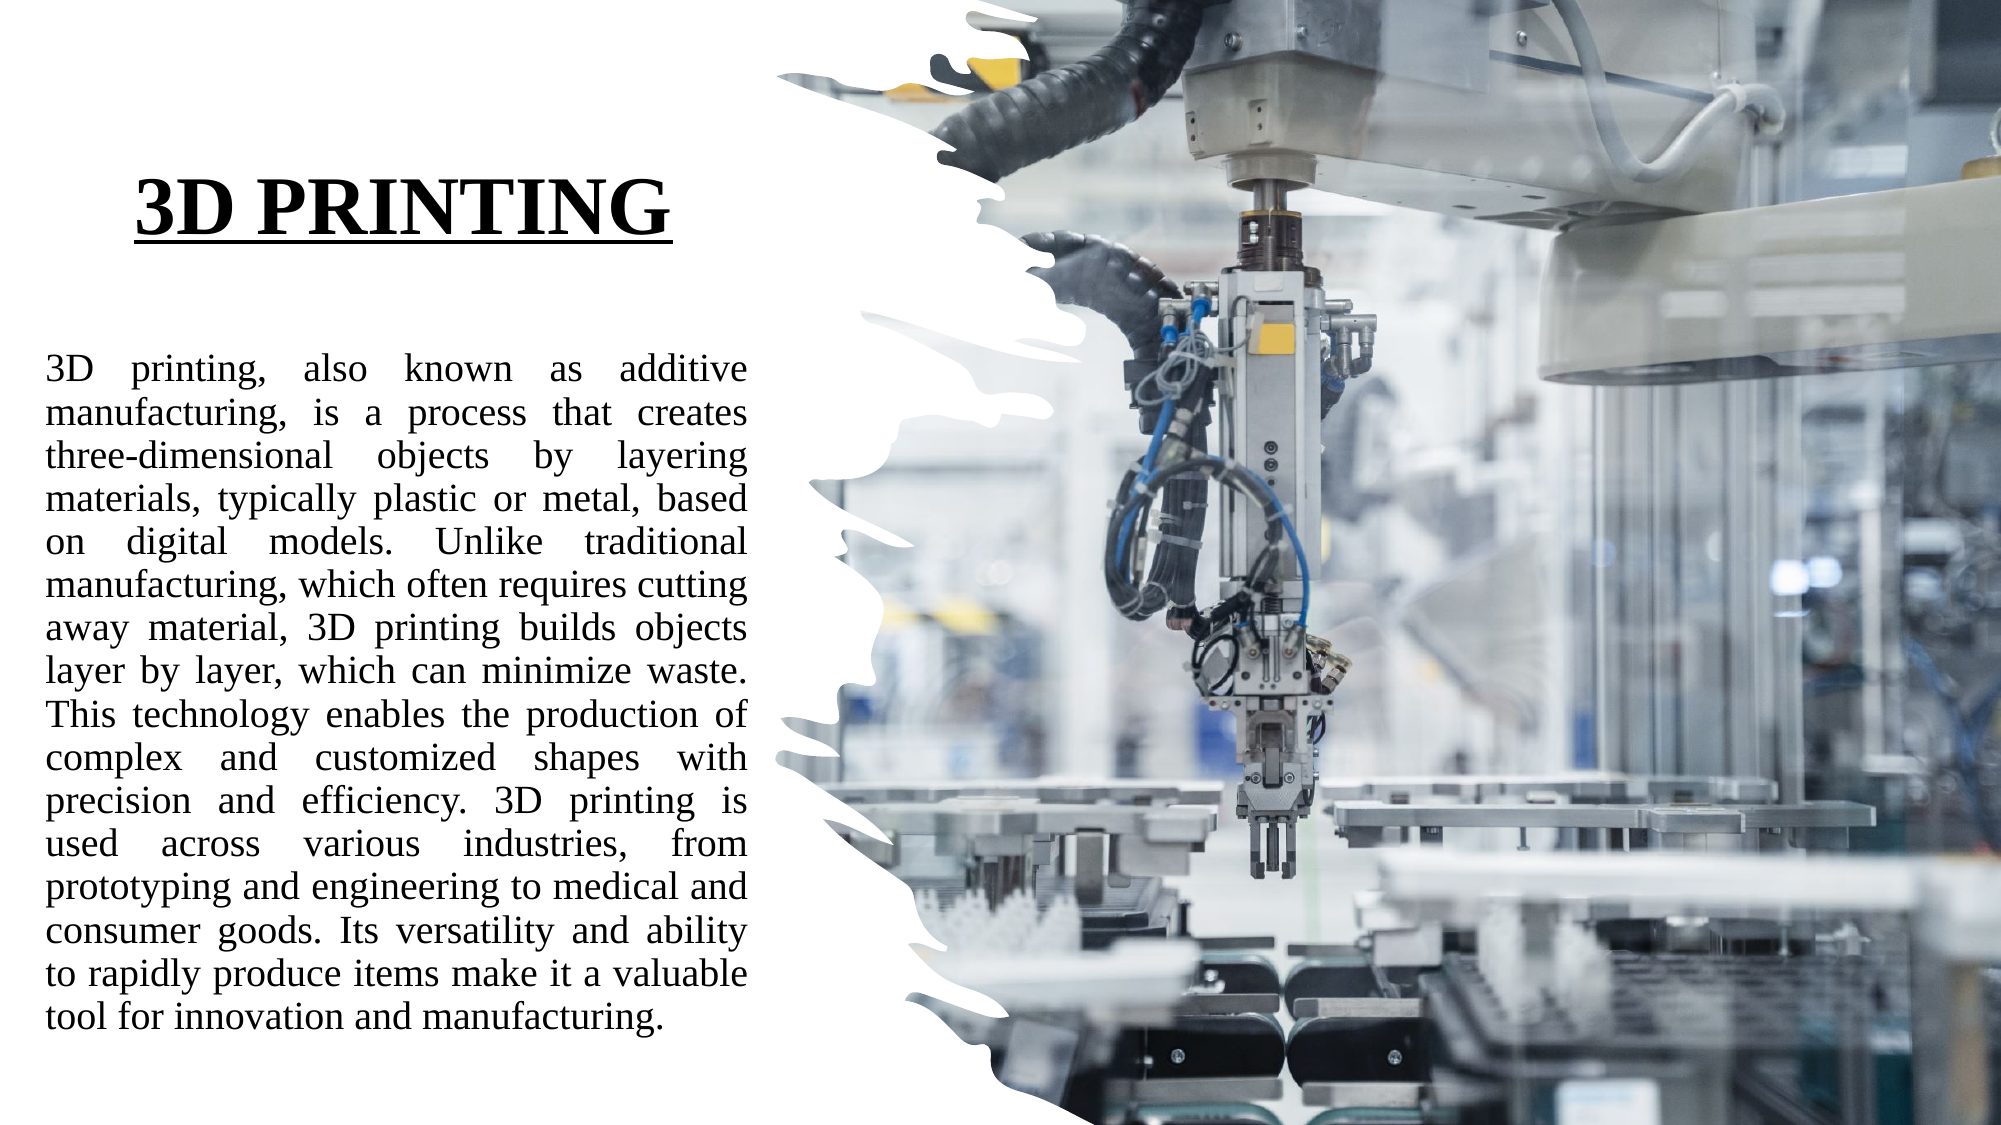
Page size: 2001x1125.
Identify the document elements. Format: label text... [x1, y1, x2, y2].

text_box [0, 0, 775, 1125]
list 3D printing, also known as additive manufacturing, is a process that creates three-dimensional objects by layering materials, typically plastic or metal, based on digital models. Unlike traditional manufacturing, which often requires cutting away material, 3D printing builds objects layer by layer, which can minimize waste. This technology enables the production of complex and customized shapes with precision and efficiency. 3D printing is used across various industries, from prototyping and engineering to medical and consumer goods. Its versatility and ability to rapidly produce items make it a valuable tool for innovation and manufacturing. [30, 339, 764, 1066]
title 3D PRINTING [43, 59, 764, 339]
picture [775, 0, 2001, 1125]
